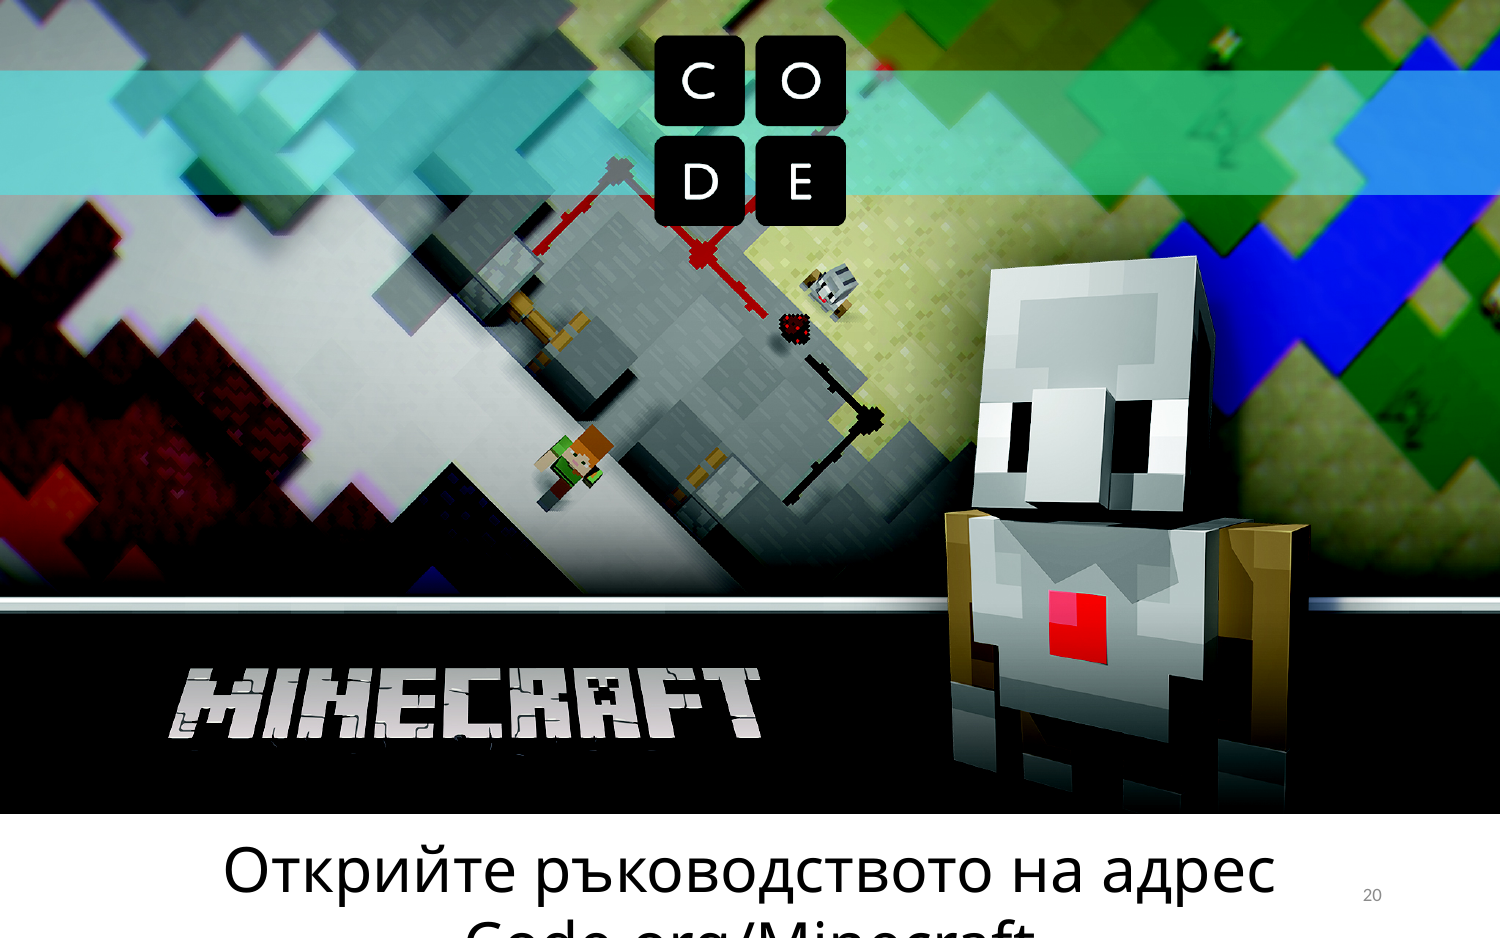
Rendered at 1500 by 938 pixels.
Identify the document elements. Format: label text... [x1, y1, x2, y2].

slide_number 20 [1059, 868, 1397, 919]
text_box Открийте ръководството на адрес Code.org/Minecraft [0, 822, 1500, 938]
picture [0, 0, 1500, 814]
